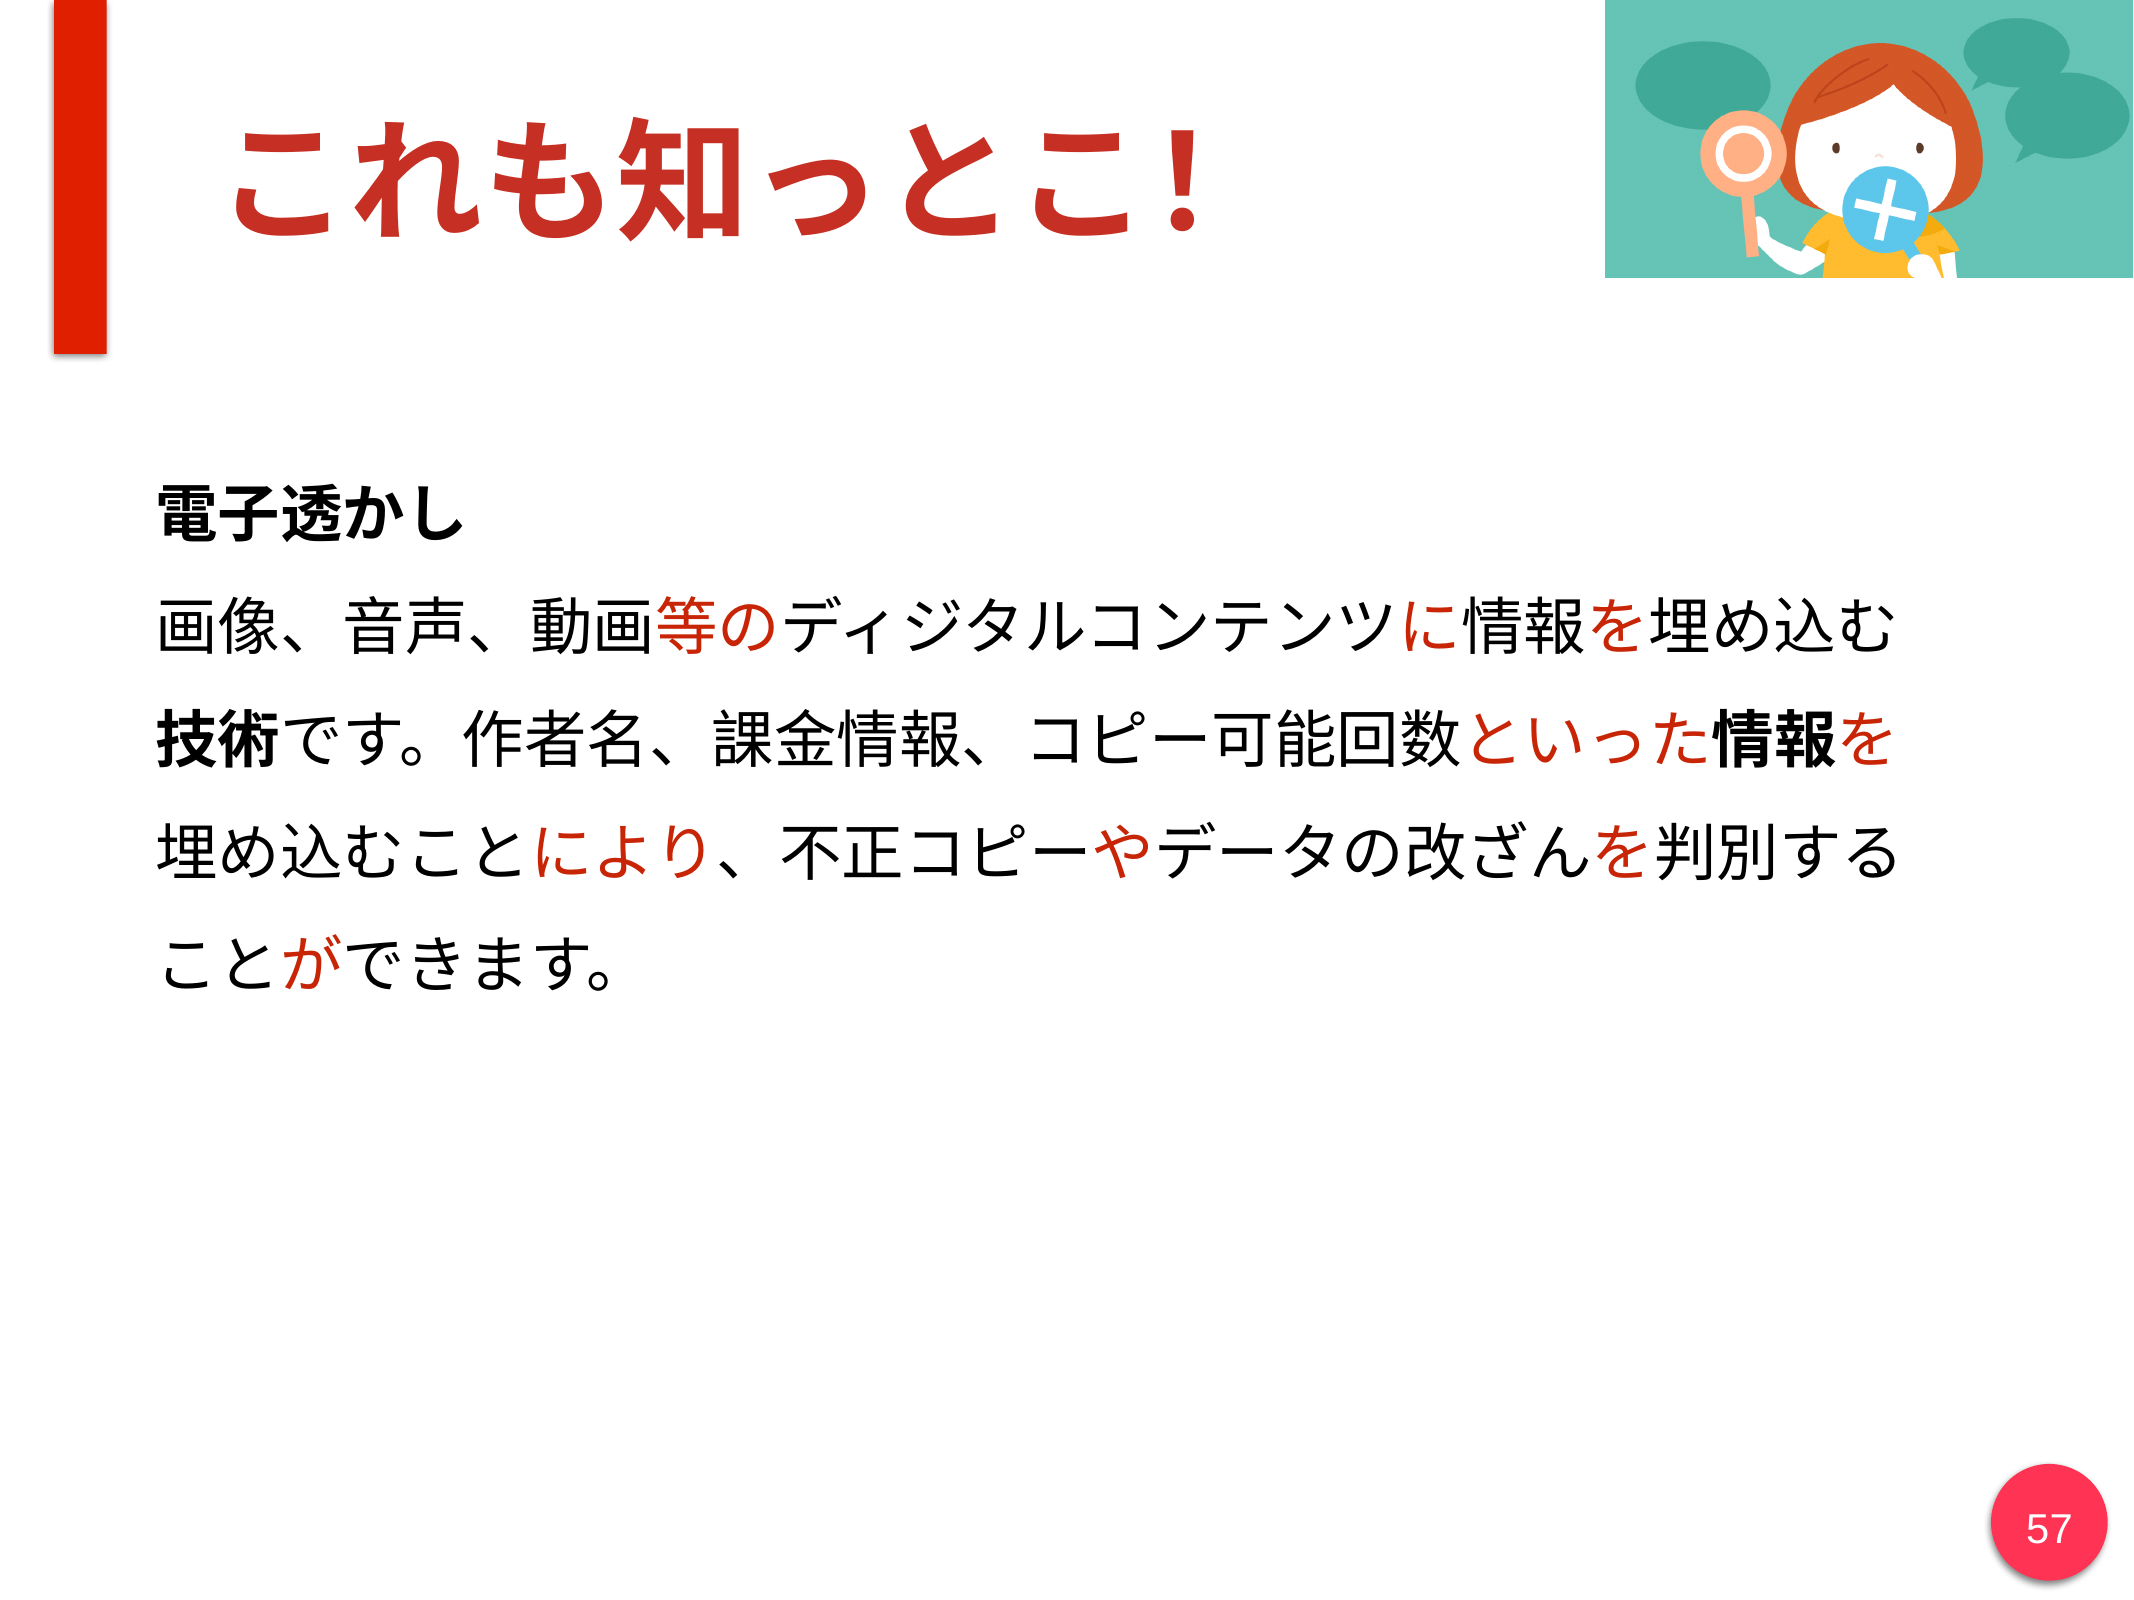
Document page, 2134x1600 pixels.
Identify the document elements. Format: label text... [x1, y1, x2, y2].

picture [1605, 0, 2134, 278]
text_box 電子透かし 画像、音声、動画等のディジタルコンテンツに情報を埋め込む 技術です。作者名、課金情報、コピー可能回数といった情報を 埋め込むことにより、不正コピーやデータの改ざんを判別する ことができます。 [140, 421, 1993, 1016]
slide_number ‹#› [2012, 1493, 2087, 1600]
title これも知っとこ！ [208, 18, 2030, 336]
